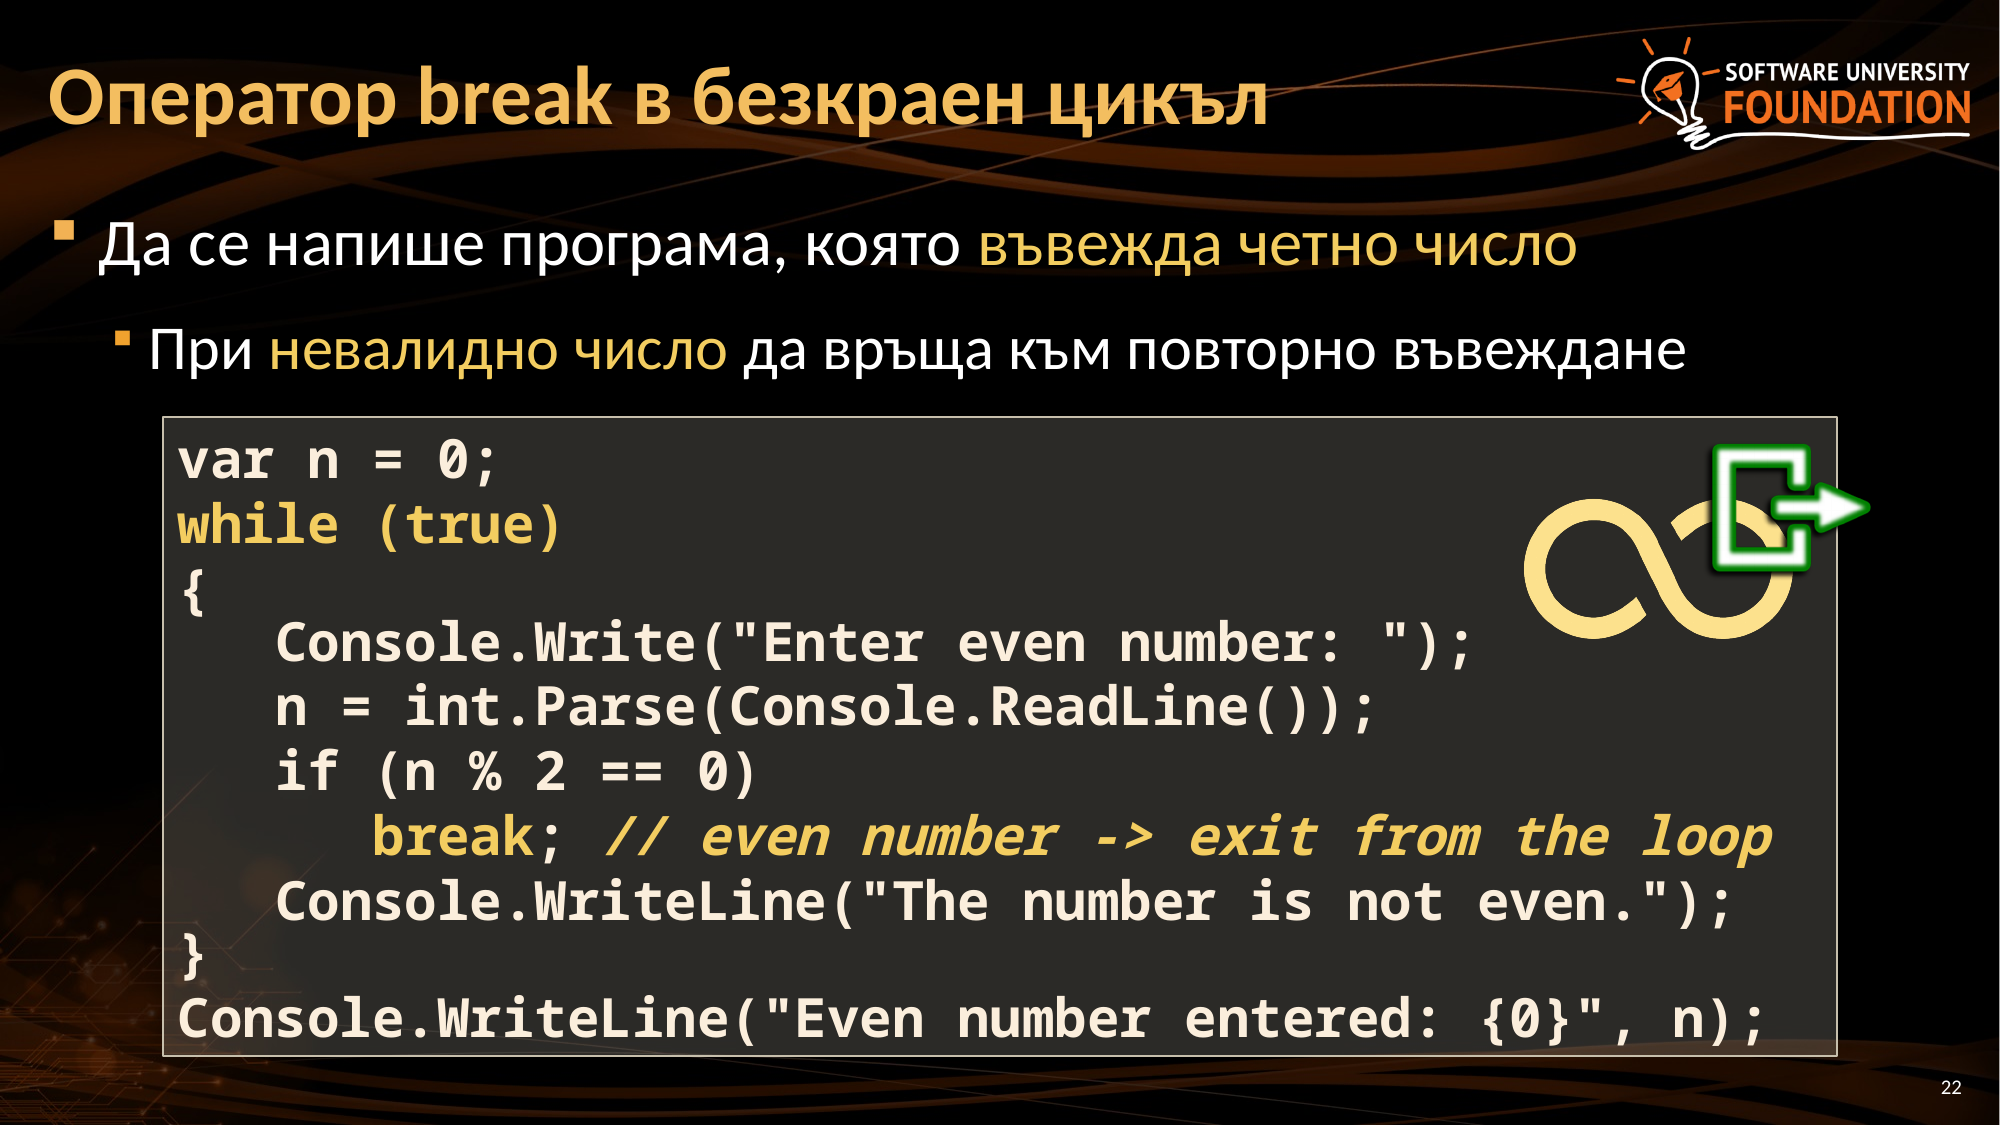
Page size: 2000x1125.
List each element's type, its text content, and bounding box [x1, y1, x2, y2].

picture [0, 0, 2000, 1125]
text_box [1519, 432, 1883, 644]
text_box var n = 0; while (true) { Console.Write("Enter even number: "); n = int.Parse(Console.ReadLine()); if (n % 2 == 0) break; // even number -> exit from the loop Console.WriteLine("The number is not even."); } Console.WriteLine("Even number entered: {0}", n); [162, 417, 1838, 1056]
list Да се напише програма, която въвежда четно число При невалидно число да връща към повторно въвеждане [31, 188, 1968, 1103]
title Оператор break в безкраен цикъл [30, 6, 1602, 189]
